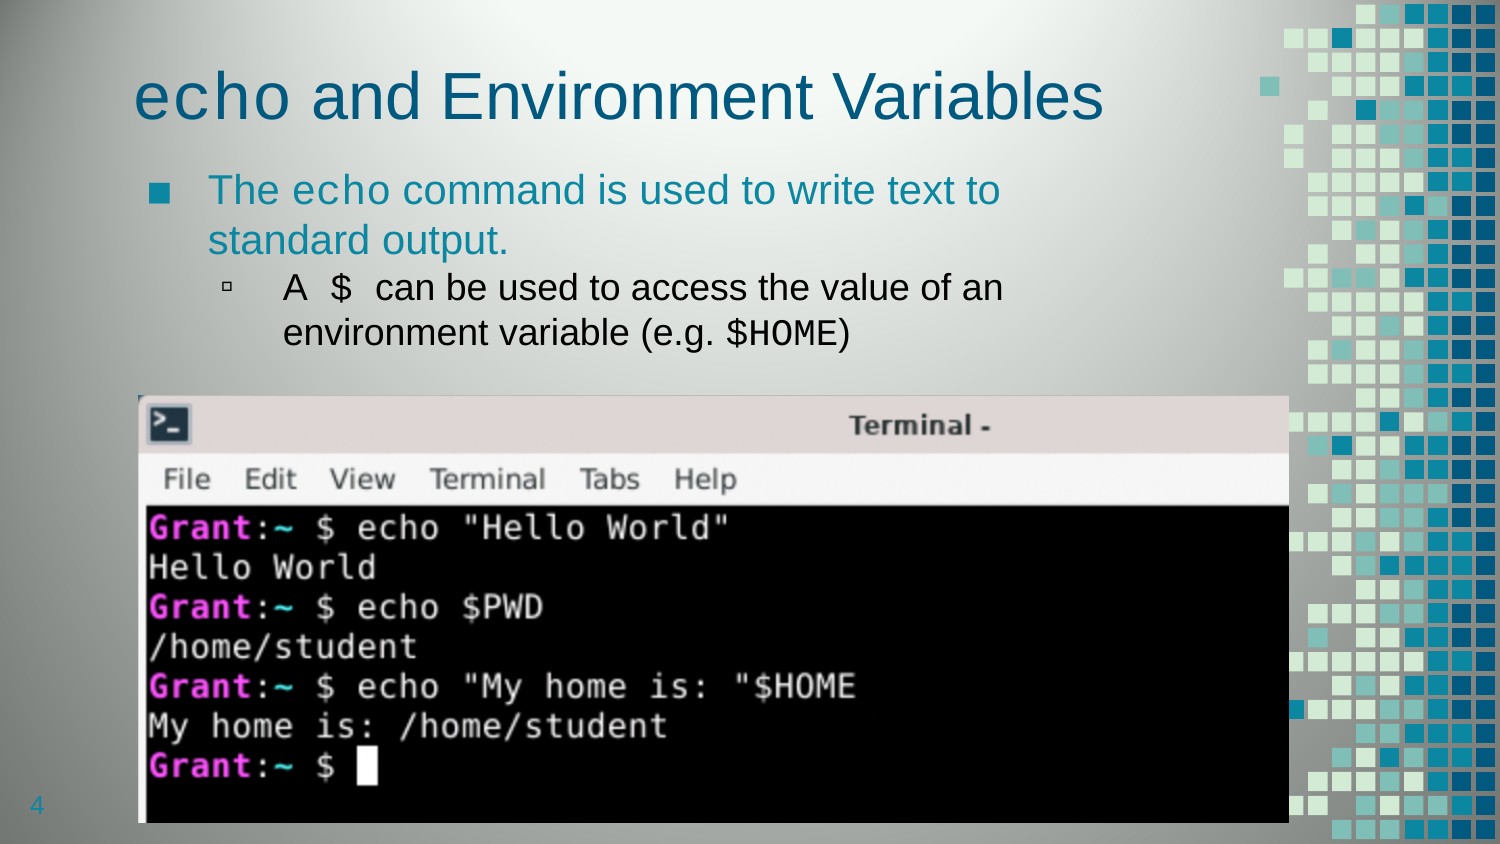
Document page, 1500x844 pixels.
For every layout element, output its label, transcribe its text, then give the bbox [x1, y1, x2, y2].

slide_number 4 [15, 774, 105, 839]
picture [0, 0, 1500, 844]
list The echo command is used to write text to standard output. A $ can be used to access the value of an environment variable (e.g. $HOME) [117, 147, 1170, 774]
title echo and Environment Variables [117, 7, 1310, 148]
